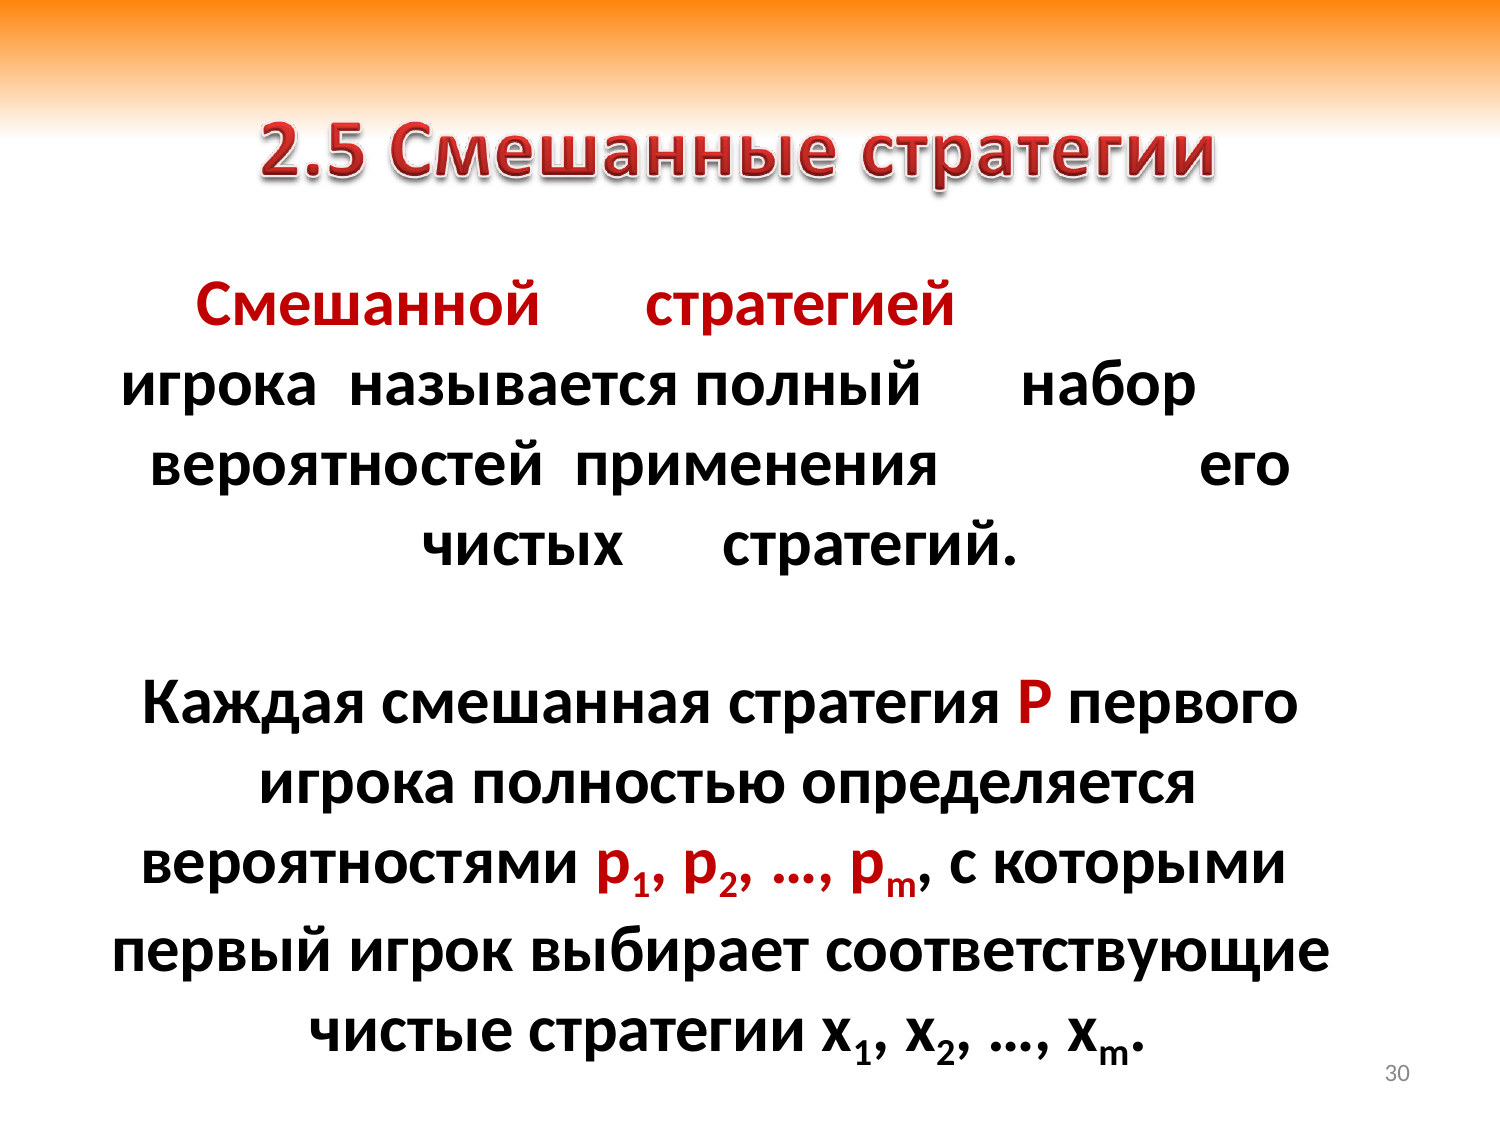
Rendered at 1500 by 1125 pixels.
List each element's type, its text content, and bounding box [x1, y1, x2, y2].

picture [0, 0, 1500, 214]
text_box Смешанной стратегией игрока называется полный набор вероятностей применения его чистых стратегий. Каждая смешанная стратегия P первого игрока полностью определяется вероятностями p1, p2, …, pm, с которыми первый игрок выбирает соответствующие чистые стратегии х1, х2, …, хm. [100, 256, 1341, 1074]
slide_number 30 [1378, 1060, 1417, 1125]
